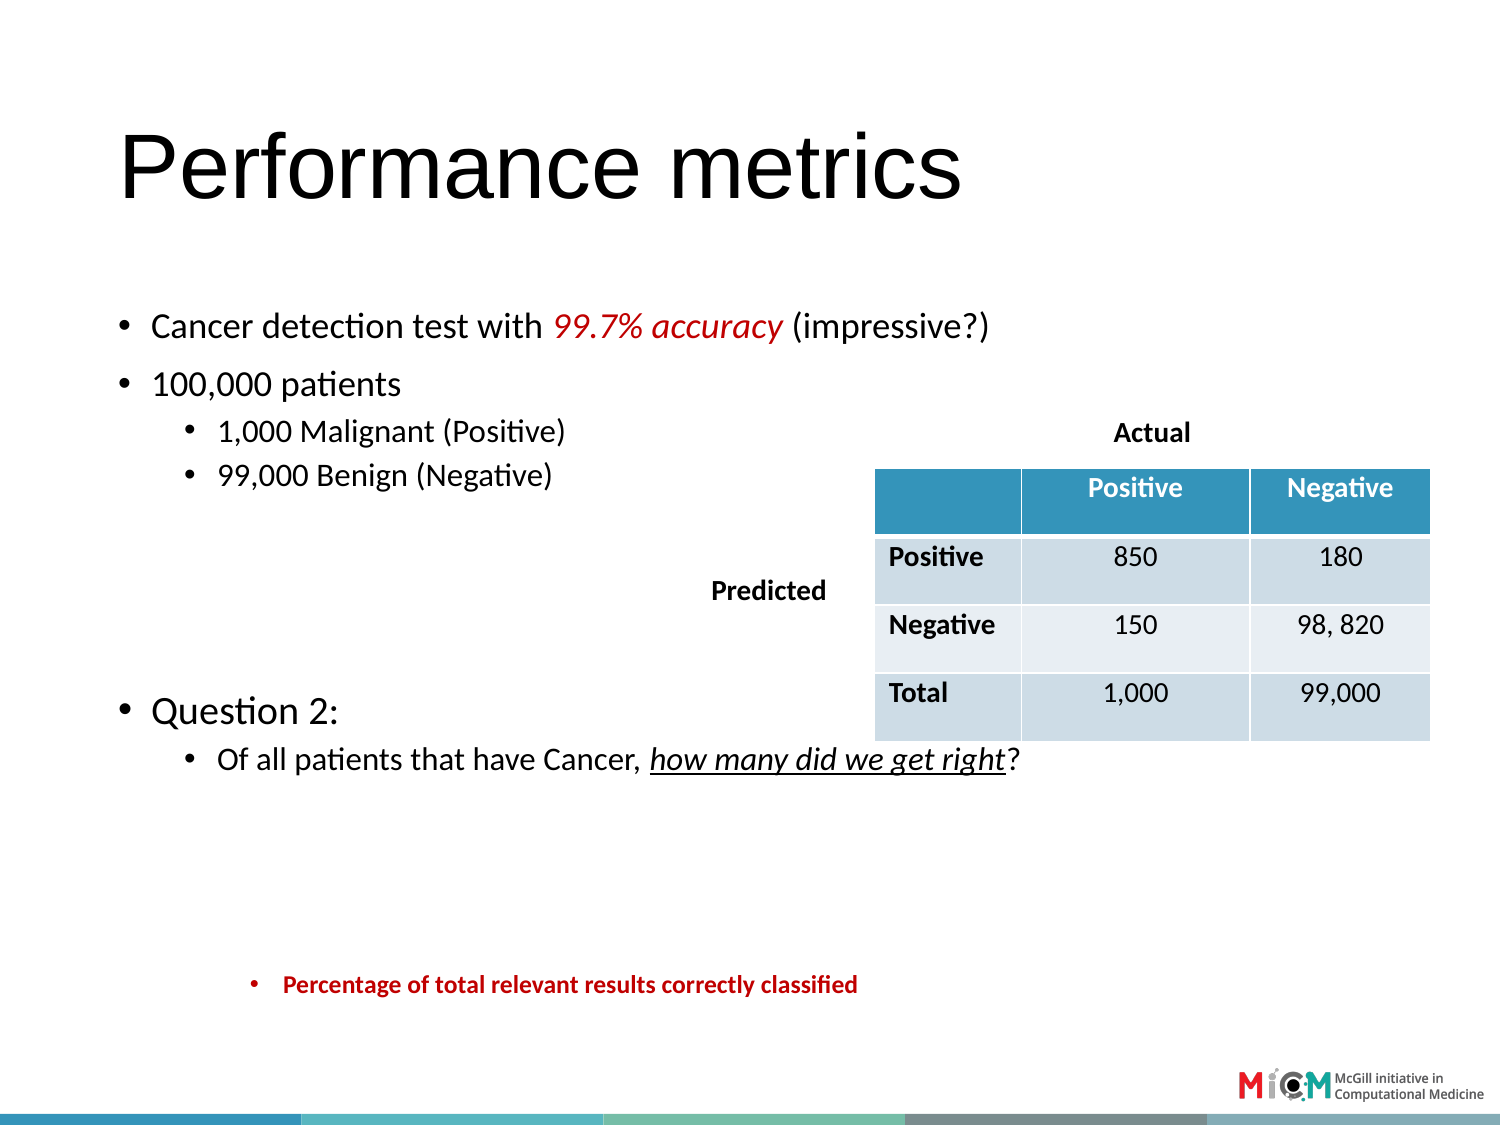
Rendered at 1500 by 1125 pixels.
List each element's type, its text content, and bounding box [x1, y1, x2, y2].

table_cell 99,000 [1251, 674, 1430, 741]
table_cell 180 [1251, 539, 1430, 604]
table_cell 850 [1022, 539, 1249, 604]
table_cell Positive [875, 539, 1021, 604]
table_cell 1,000 [1022, 674, 1249, 741]
title Performance metrics [103, 59, 1397, 278]
table_cell Total [875, 674, 1021, 741]
text_box Predicted [696, 563, 843, 614]
table_cell 98, 820 [1251, 606, 1430, 672]
text_box Actual [1098, 406, 1207, 457]
table_header Negative [1251, 469, 1430, 534]
table_cell Negative [875, 606, 1021, 672]
table_cell 150 [1022, 606, 1249, 672]
table_header [875, 469, 1021, 534]
picture [1211, 1051, 1500, 1122]
table_header Positive [1022, 469, 1249, 534]
